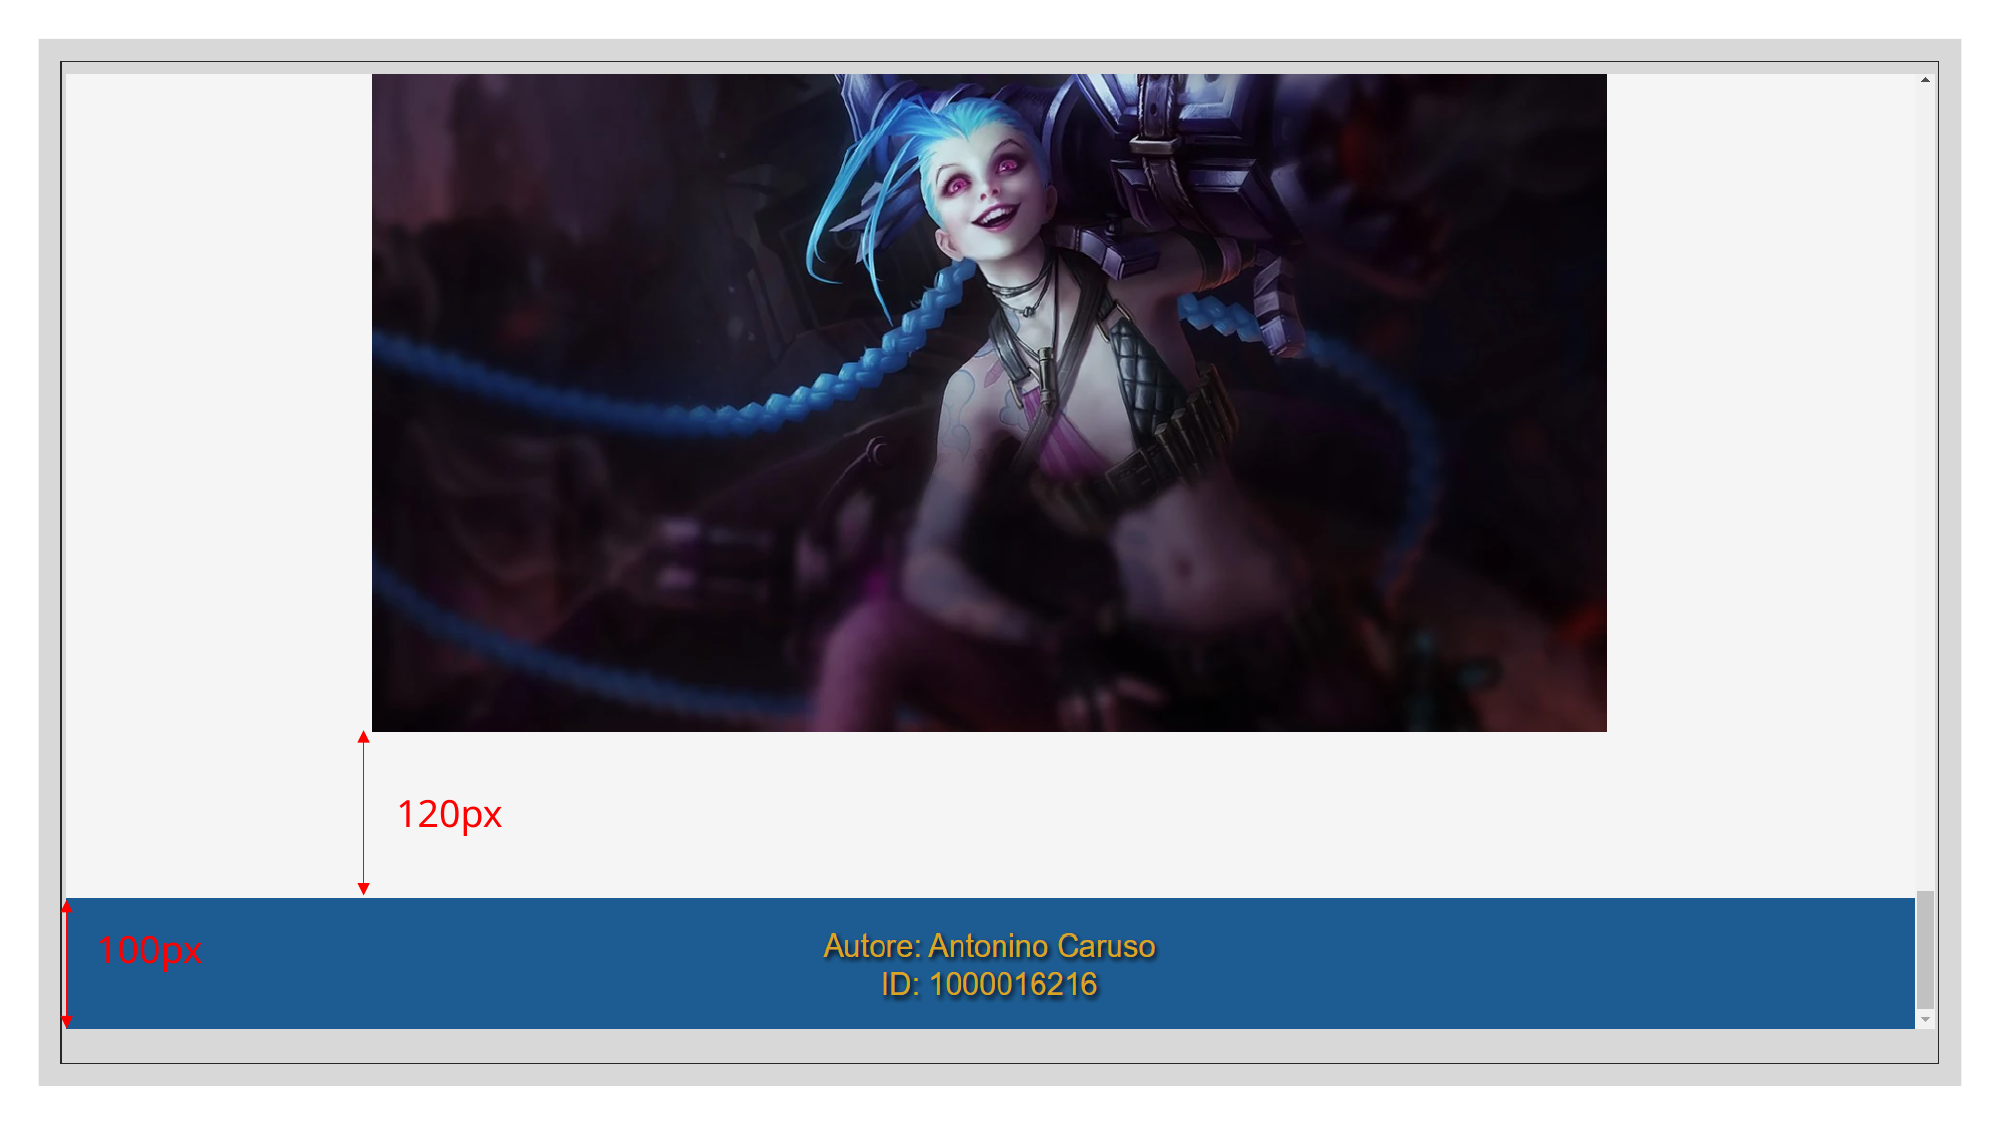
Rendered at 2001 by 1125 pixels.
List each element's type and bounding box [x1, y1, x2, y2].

picture [66, 74, 1935, 1029]
